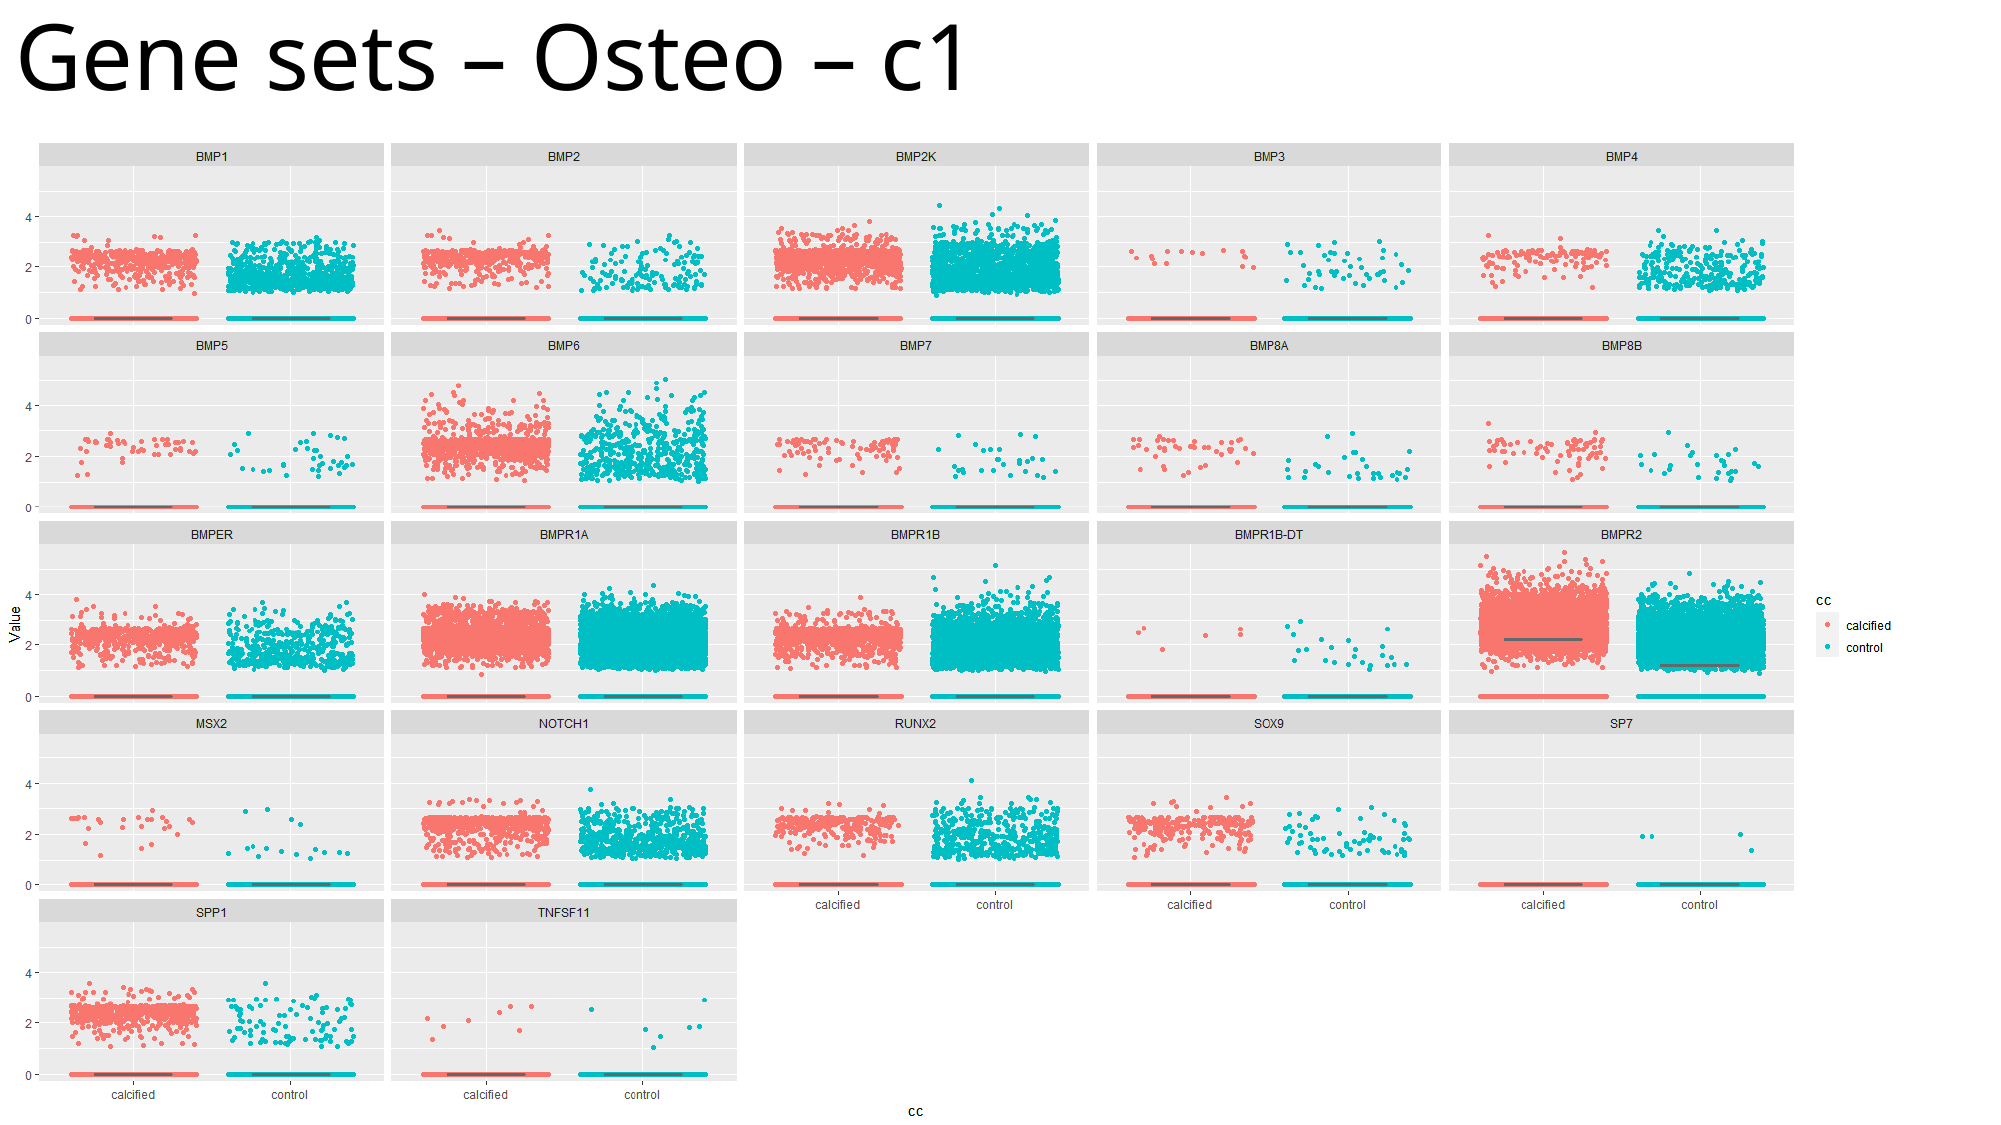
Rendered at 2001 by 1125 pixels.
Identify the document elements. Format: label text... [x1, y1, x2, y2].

title Gene sets – Osteo – c1 [0, 0, 1725, 121]
picture [0, 136, 1905, 1125]
